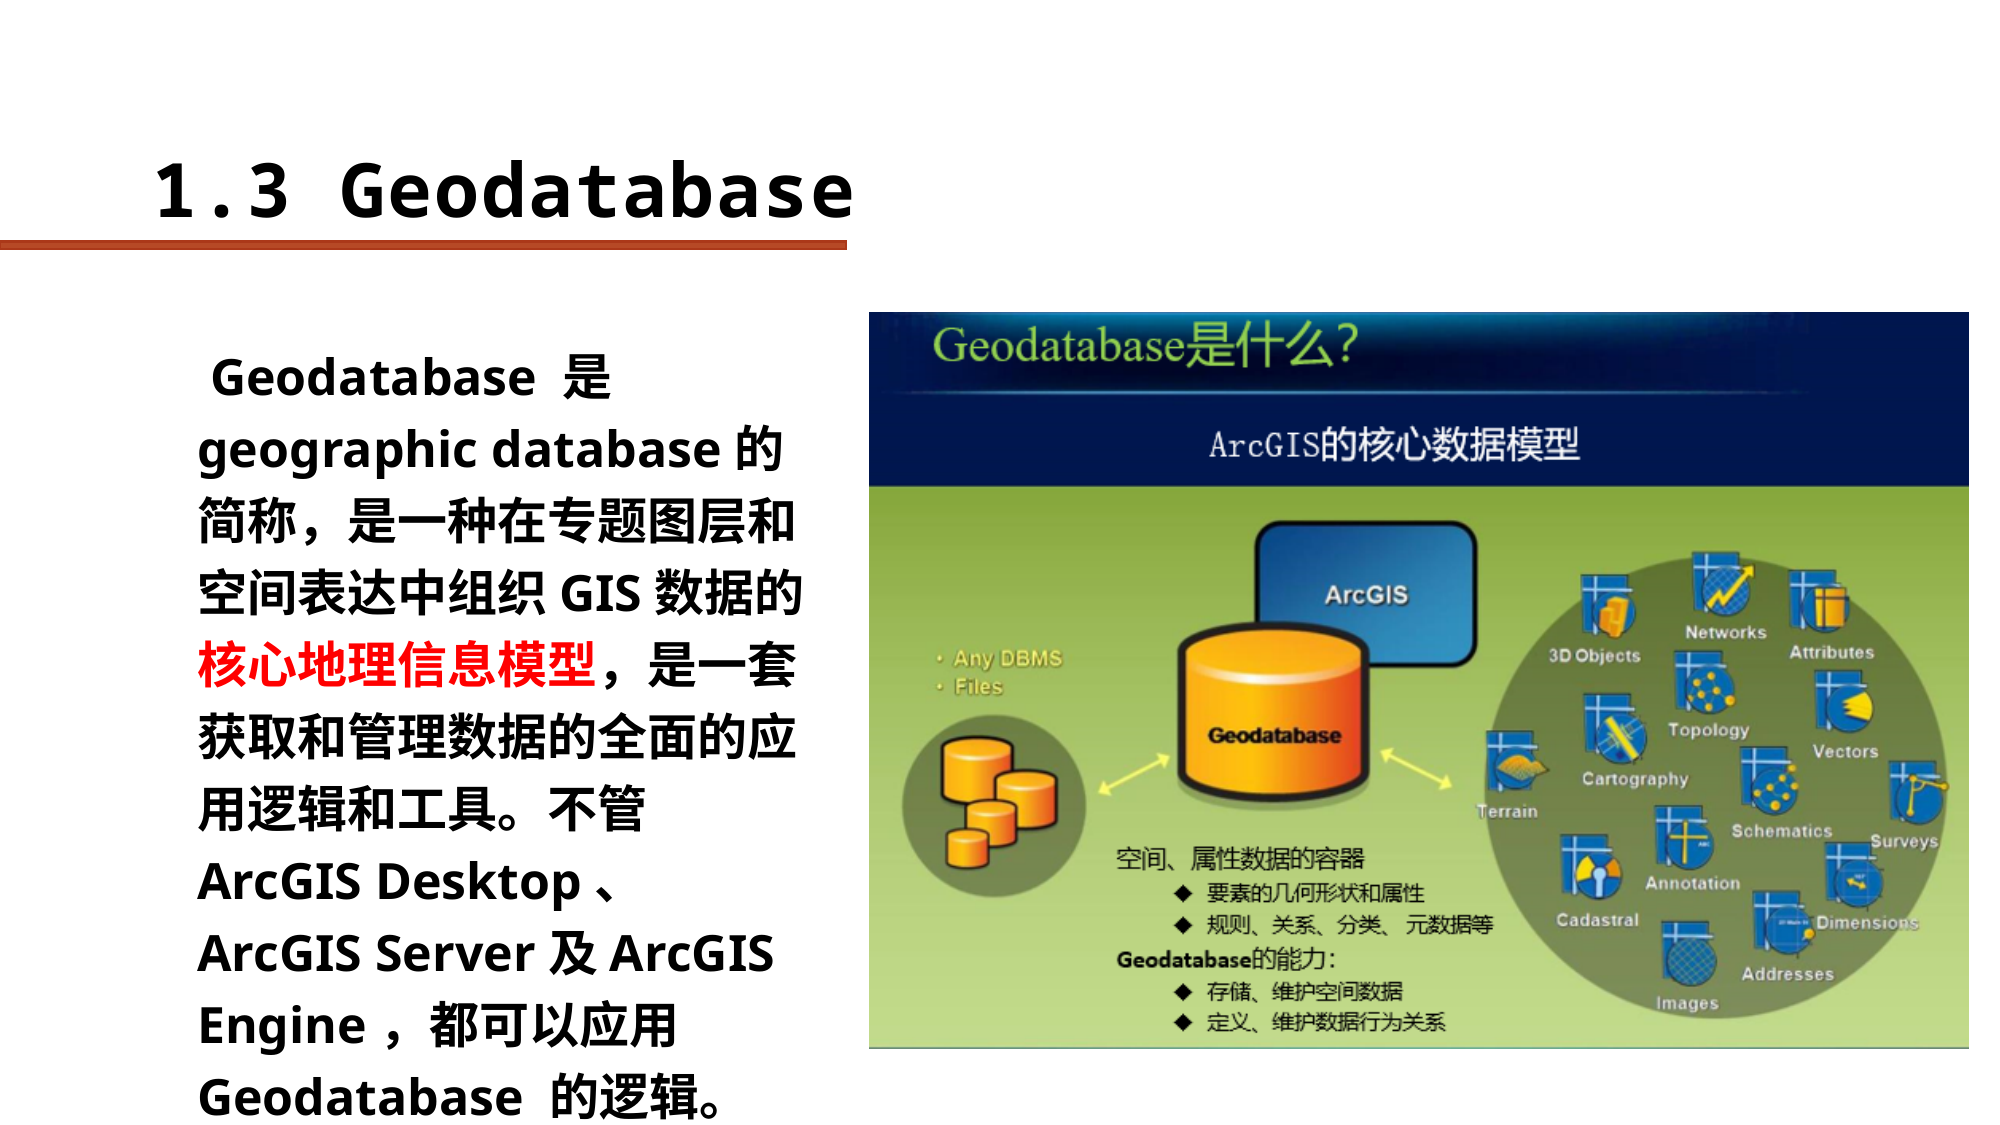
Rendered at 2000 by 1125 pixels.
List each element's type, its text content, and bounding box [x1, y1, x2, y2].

text_box Geodatabase 是geographic database的简称，是一种在专题图层和空间表达中组织GIS数据的核心地理信息模型，是一套获取和管理数据的全面的应用逻辑和工具。不管ArcGIS Desktop、 ArcGIS Server及ArcGIS Engine，都可以应用Geodatabase 的逻辑。 [182, 326, 835, 1125]
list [869, 312, 1969, 1049]
title 1.3 Geodatabase [137, 16, 1638, 242]
